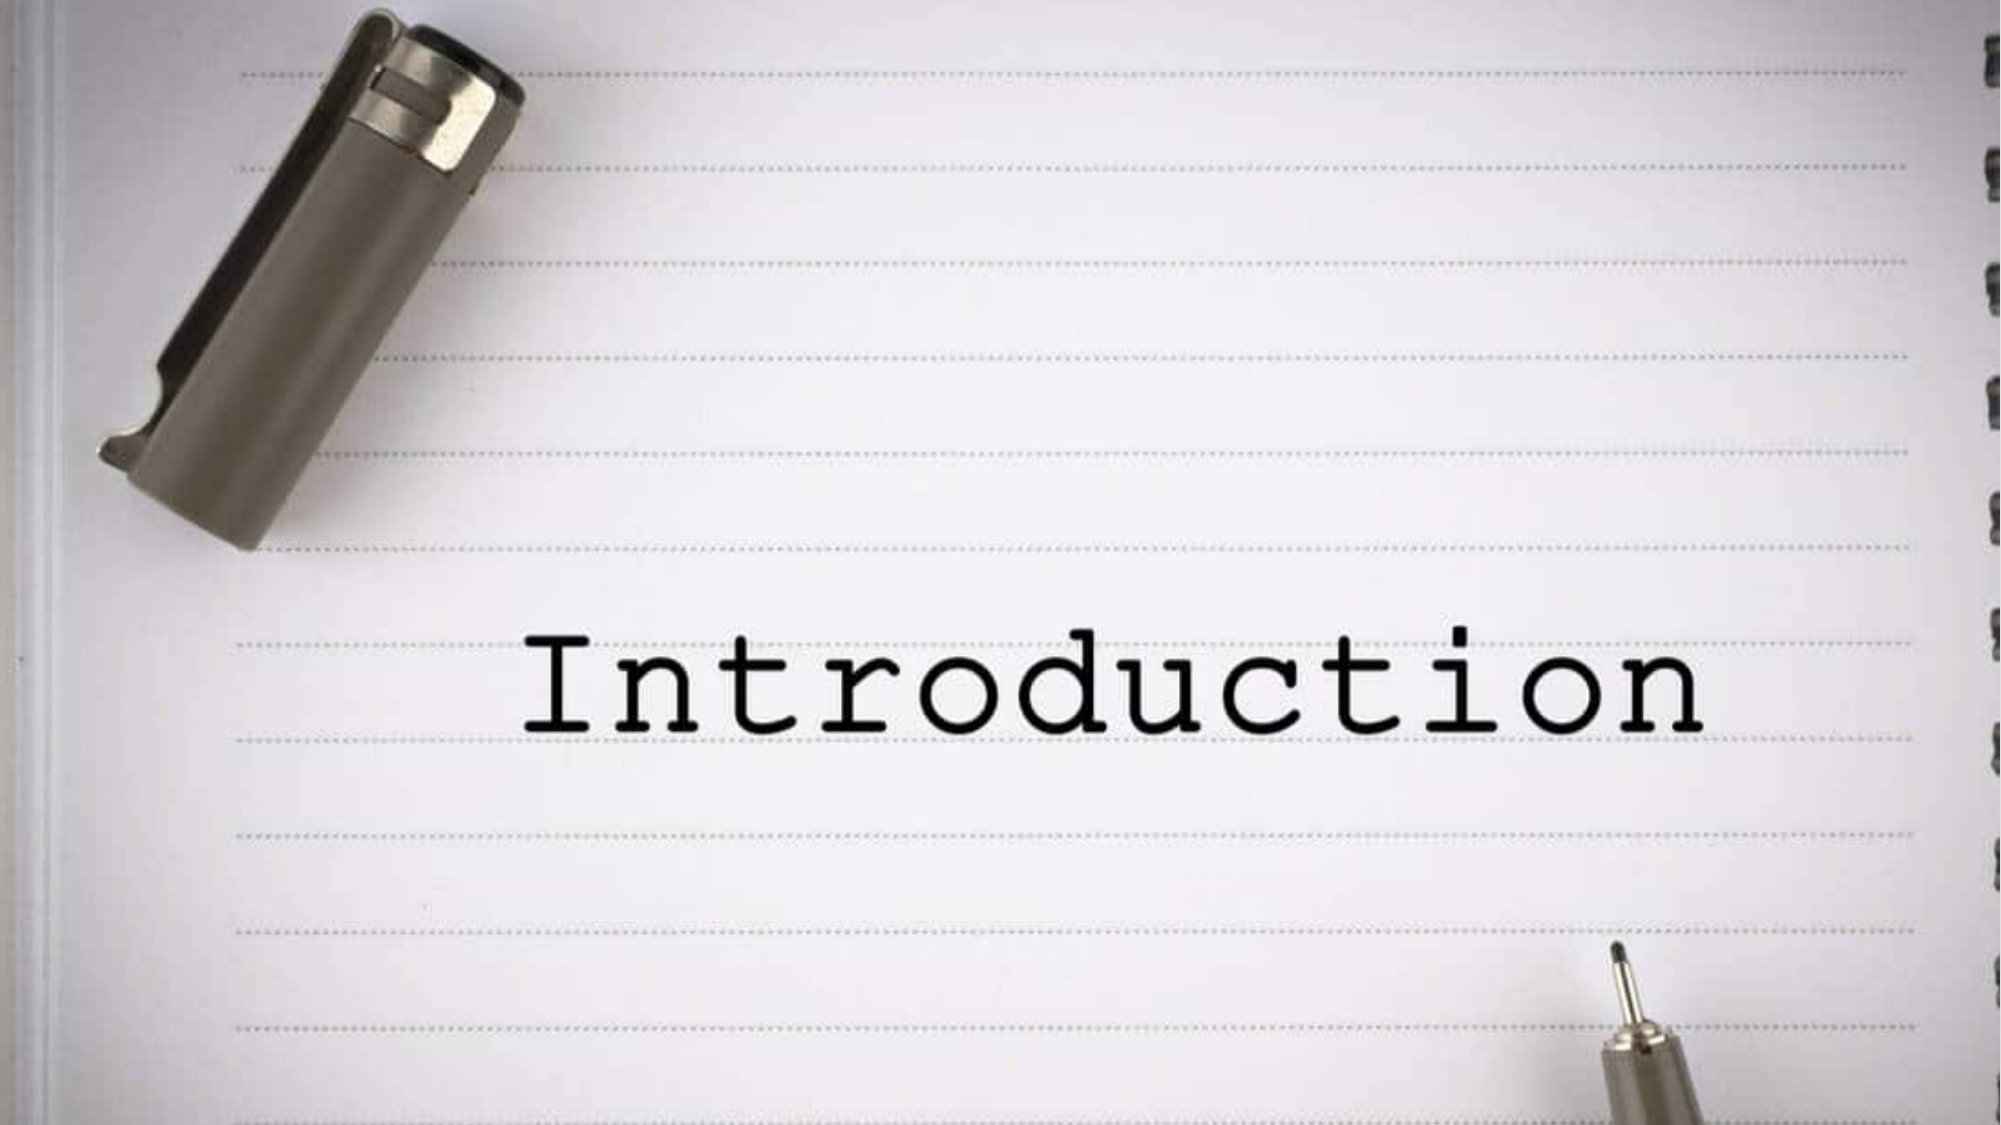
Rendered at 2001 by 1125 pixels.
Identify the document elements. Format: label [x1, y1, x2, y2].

list [0, 0, 2000, 1125]
